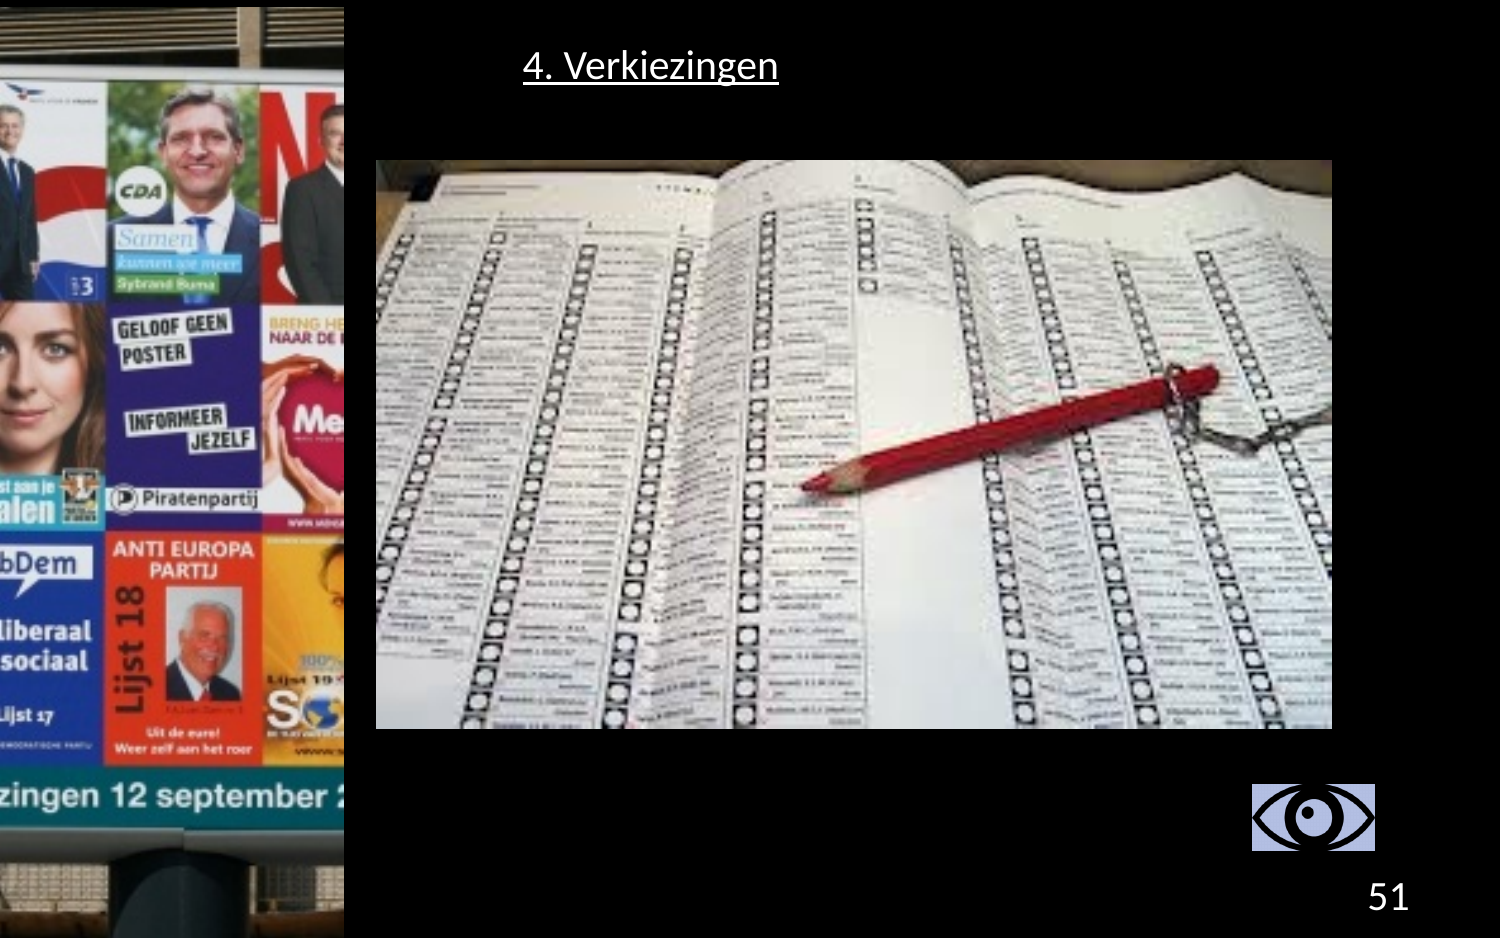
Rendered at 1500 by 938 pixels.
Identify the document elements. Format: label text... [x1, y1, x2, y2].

text_box 4. Verkiezingen [507, 30, 1350, 146]
picture [376, 160, 1332, 729]
picture [0, 1, 344, 938]
slide_number 51 [1074, 868, 1425, 919]
picture [1251, 783, 1376, 852]
